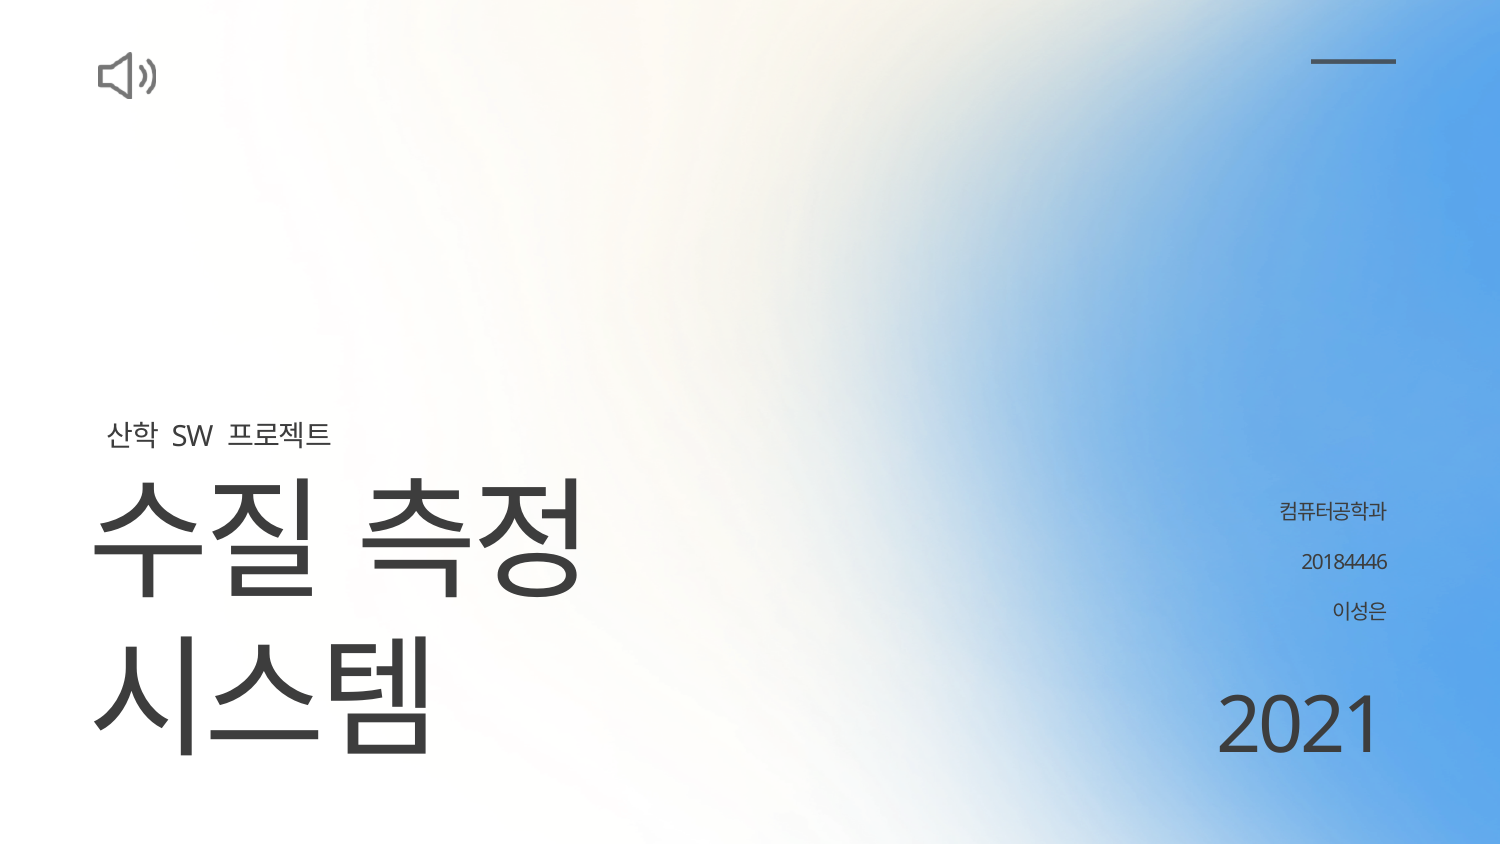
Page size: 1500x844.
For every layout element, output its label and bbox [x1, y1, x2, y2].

text_box [1311, 52, 1396, 70]
text_box [98, 52, 156, 99]
text_box [35, 0, 1500, 844]
